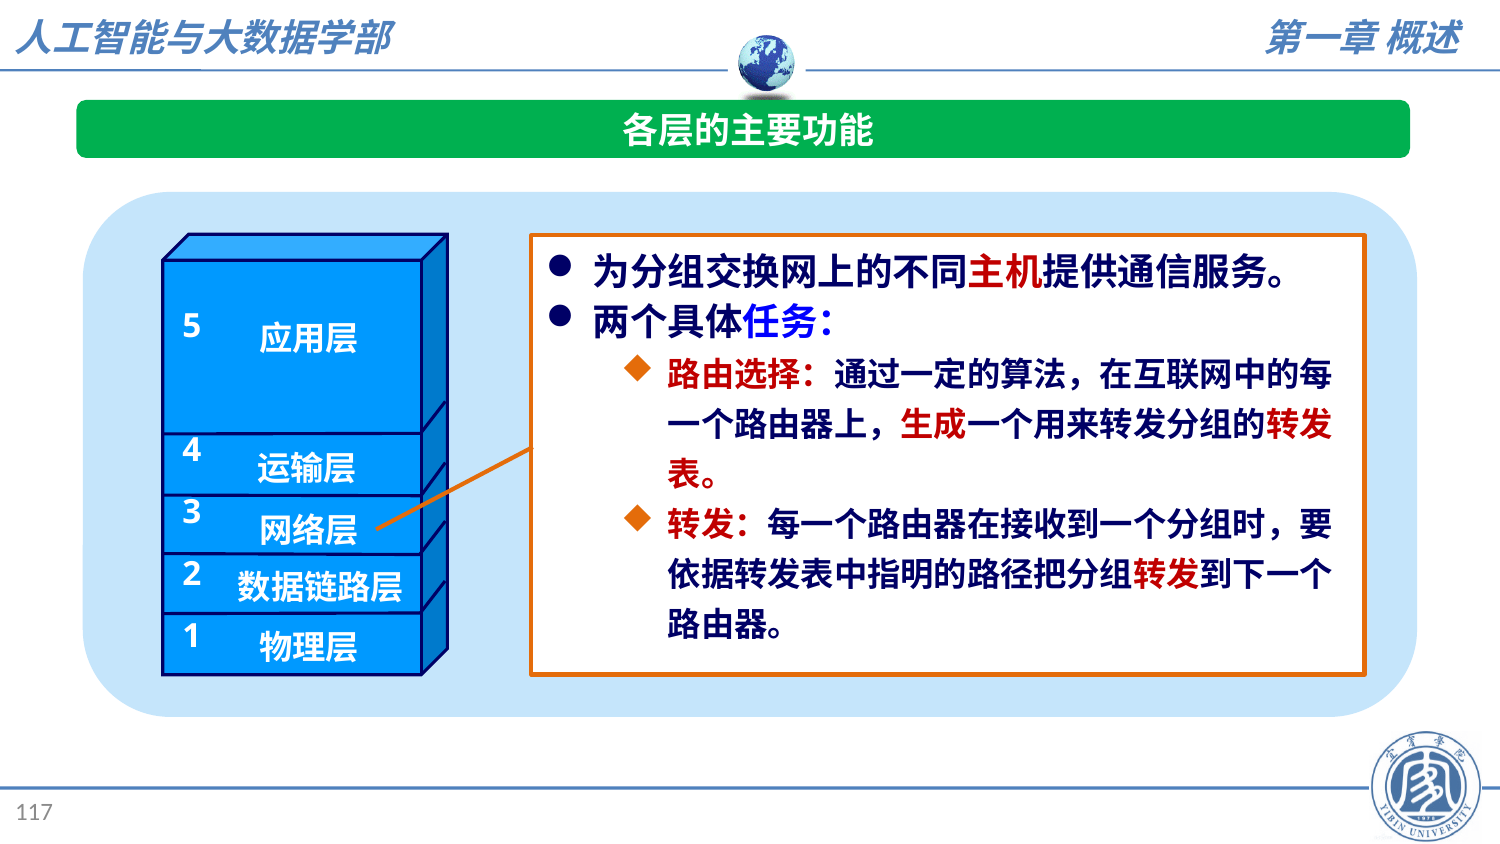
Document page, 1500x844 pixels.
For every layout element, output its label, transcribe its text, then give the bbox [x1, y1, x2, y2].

text_box [80, 189, 1420, 720]
list 各层的主要功能 [204, 99, 1293, 158]
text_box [161, 233, 448, 704]
slide_number 117 [0, 787, 350, 833]
picture [736, 33, 796, 99]
text_box 为分组交换网上的不同主机提供通信服务。 两个具体任务： 路由选择：通过一定的算法，在互联网中的每一个路由器上，生成一个用来转发分组的转发表。 转发：每一个路由器在接收到一个分组时，要依据转发表中指明的路径把分组转发到下一个路由器。 [452, 233, 1367, 677]
